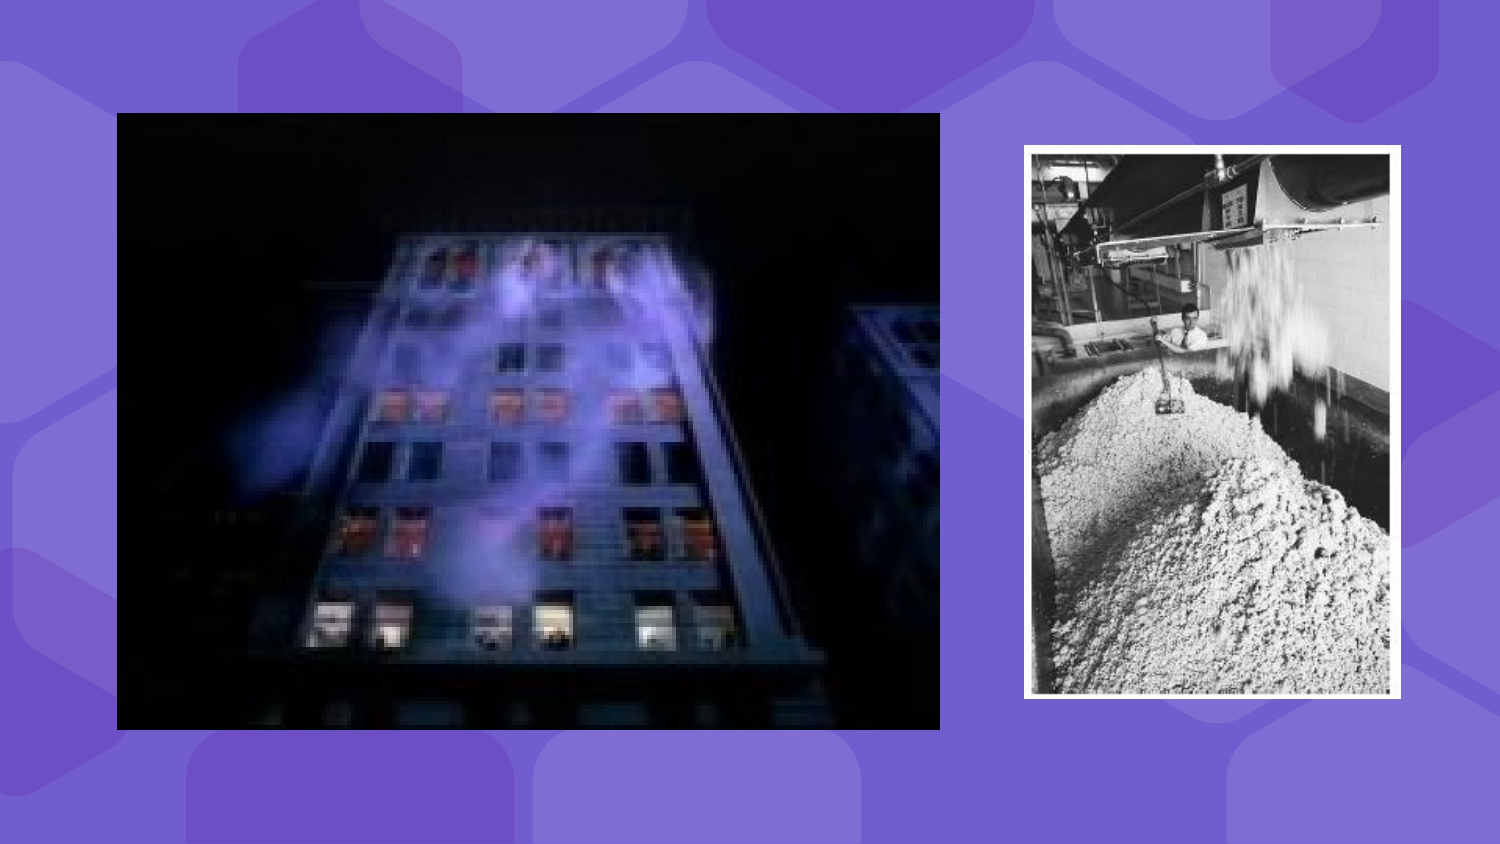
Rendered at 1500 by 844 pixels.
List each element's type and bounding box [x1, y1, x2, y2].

picture [1023, 145, 1401, 699]
text_box [115, 112, 941, 731]
